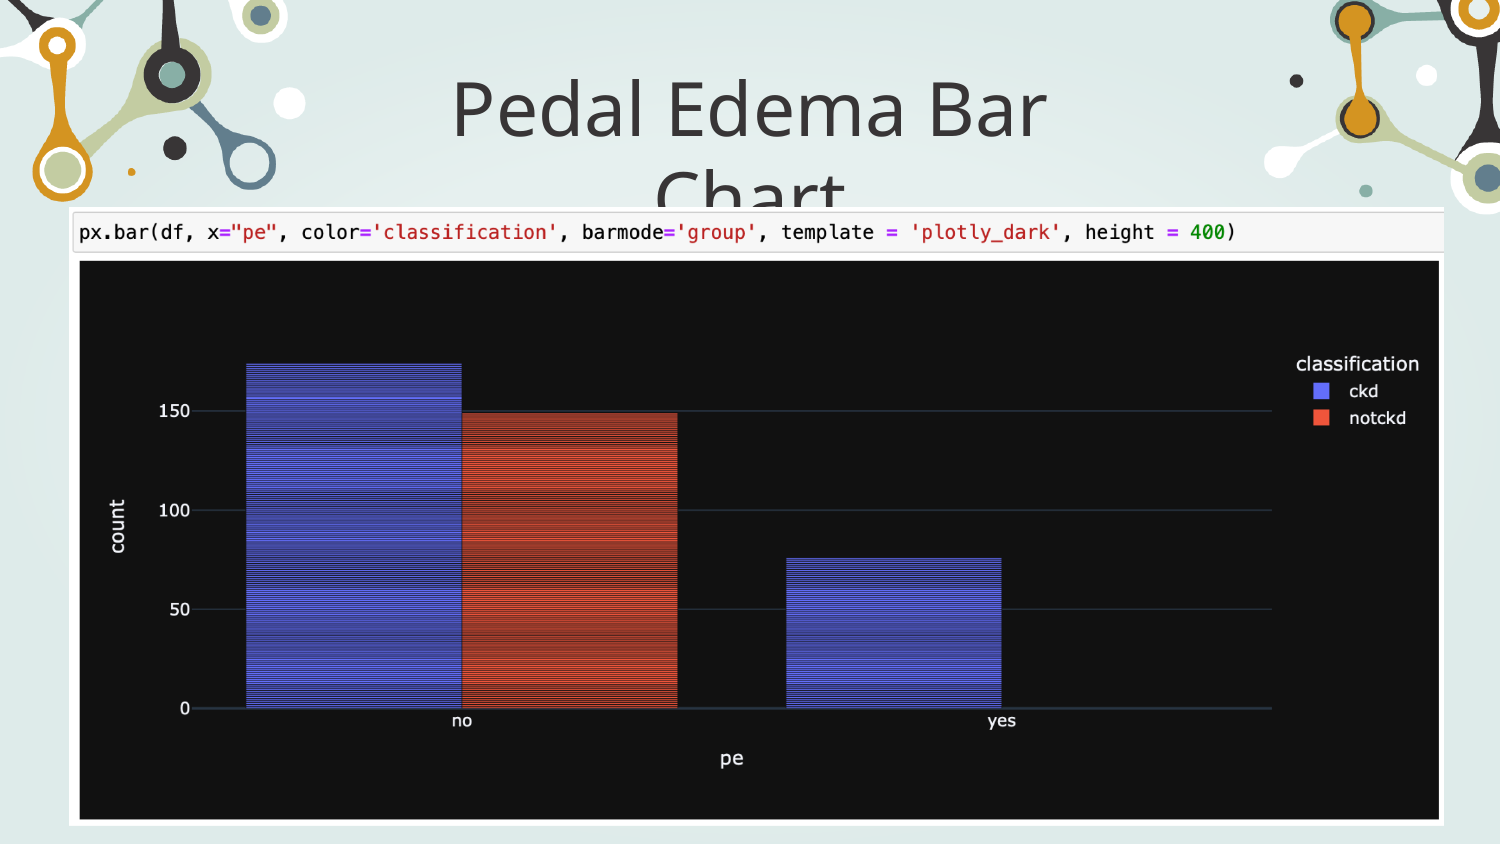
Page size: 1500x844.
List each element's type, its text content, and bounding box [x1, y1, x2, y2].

picture [0, 0, 1500, 844]
title Pedal Edema Bar Chart [397, 46, 1103, 150]
